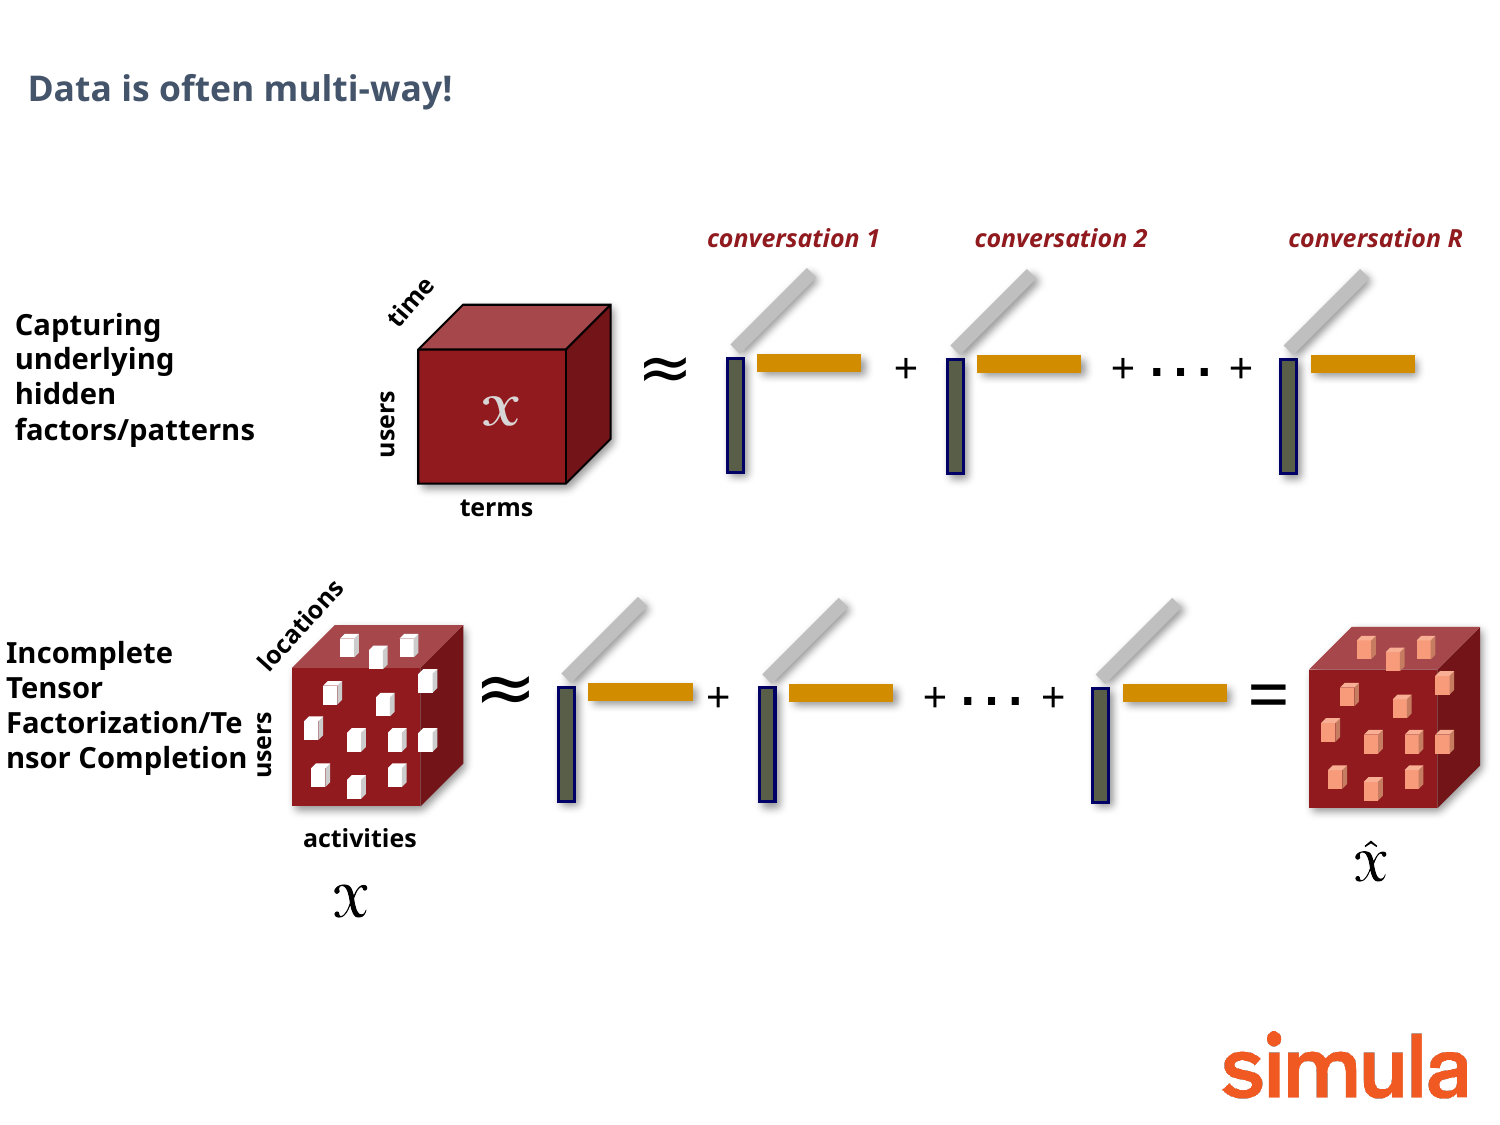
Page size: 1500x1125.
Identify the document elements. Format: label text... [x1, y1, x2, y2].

text_box conversation 1 [692, 215, 896, 254]
text_box Capturing underlying hidden factors/patterns [0, 298, 325, 454]
title Data is often multi-way! [0, 42, 1436, 138]
text_box conversation 2 [959, 215, 1163, 254]
text_box conversation R [1273, 215, 1479, 261]
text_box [1226, 626, 1481, 882]
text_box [0, 545, 1226, 918]
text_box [361, 254, 1414, 530]
picture [1222, 1031, 1467, 1099]
